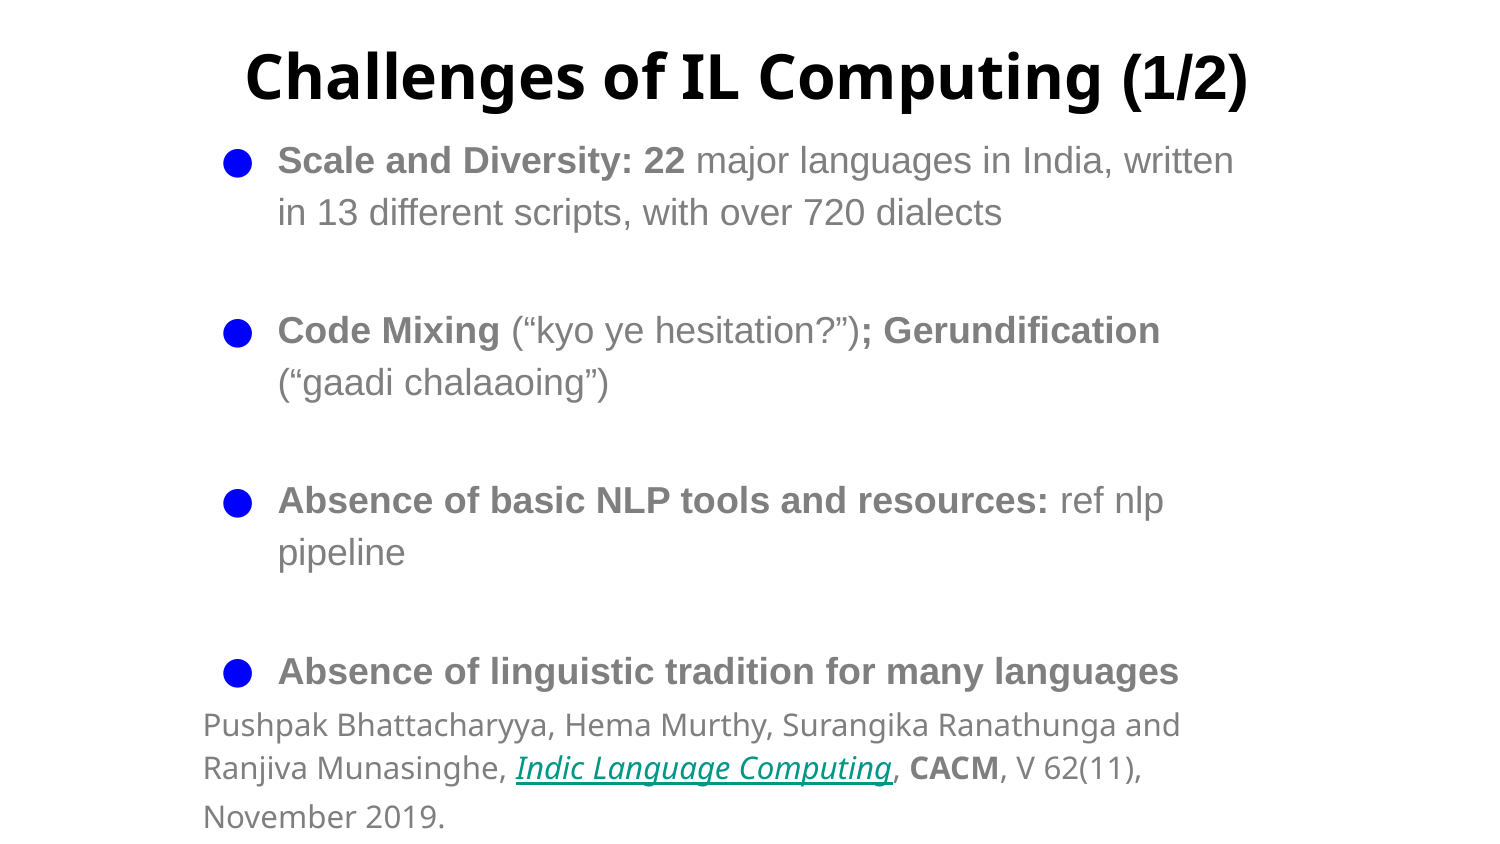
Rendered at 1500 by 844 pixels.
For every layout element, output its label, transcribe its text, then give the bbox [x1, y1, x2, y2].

title Challenges of IL Computing (1/2) [206, 26, 1288, 122]
list Scale and Diversity: 22 major languages in India, written in 13 different scripts, with over 720 dialects Code Mixing (“kyo ye hesitation?”); Gerundification (“gaadi chalaaoing”) Absence of basic NLP tools and resources: ref nlp pipeline Absence of linguistic tradition for many languages Pushpak Bhattacharyya, Hema Murthy, Surangika Ranathunga and Ranjiva Munasinghe, Indic Language Computing, CACM, V 62(11), November 2019. [187, 121, 1266, 825]
